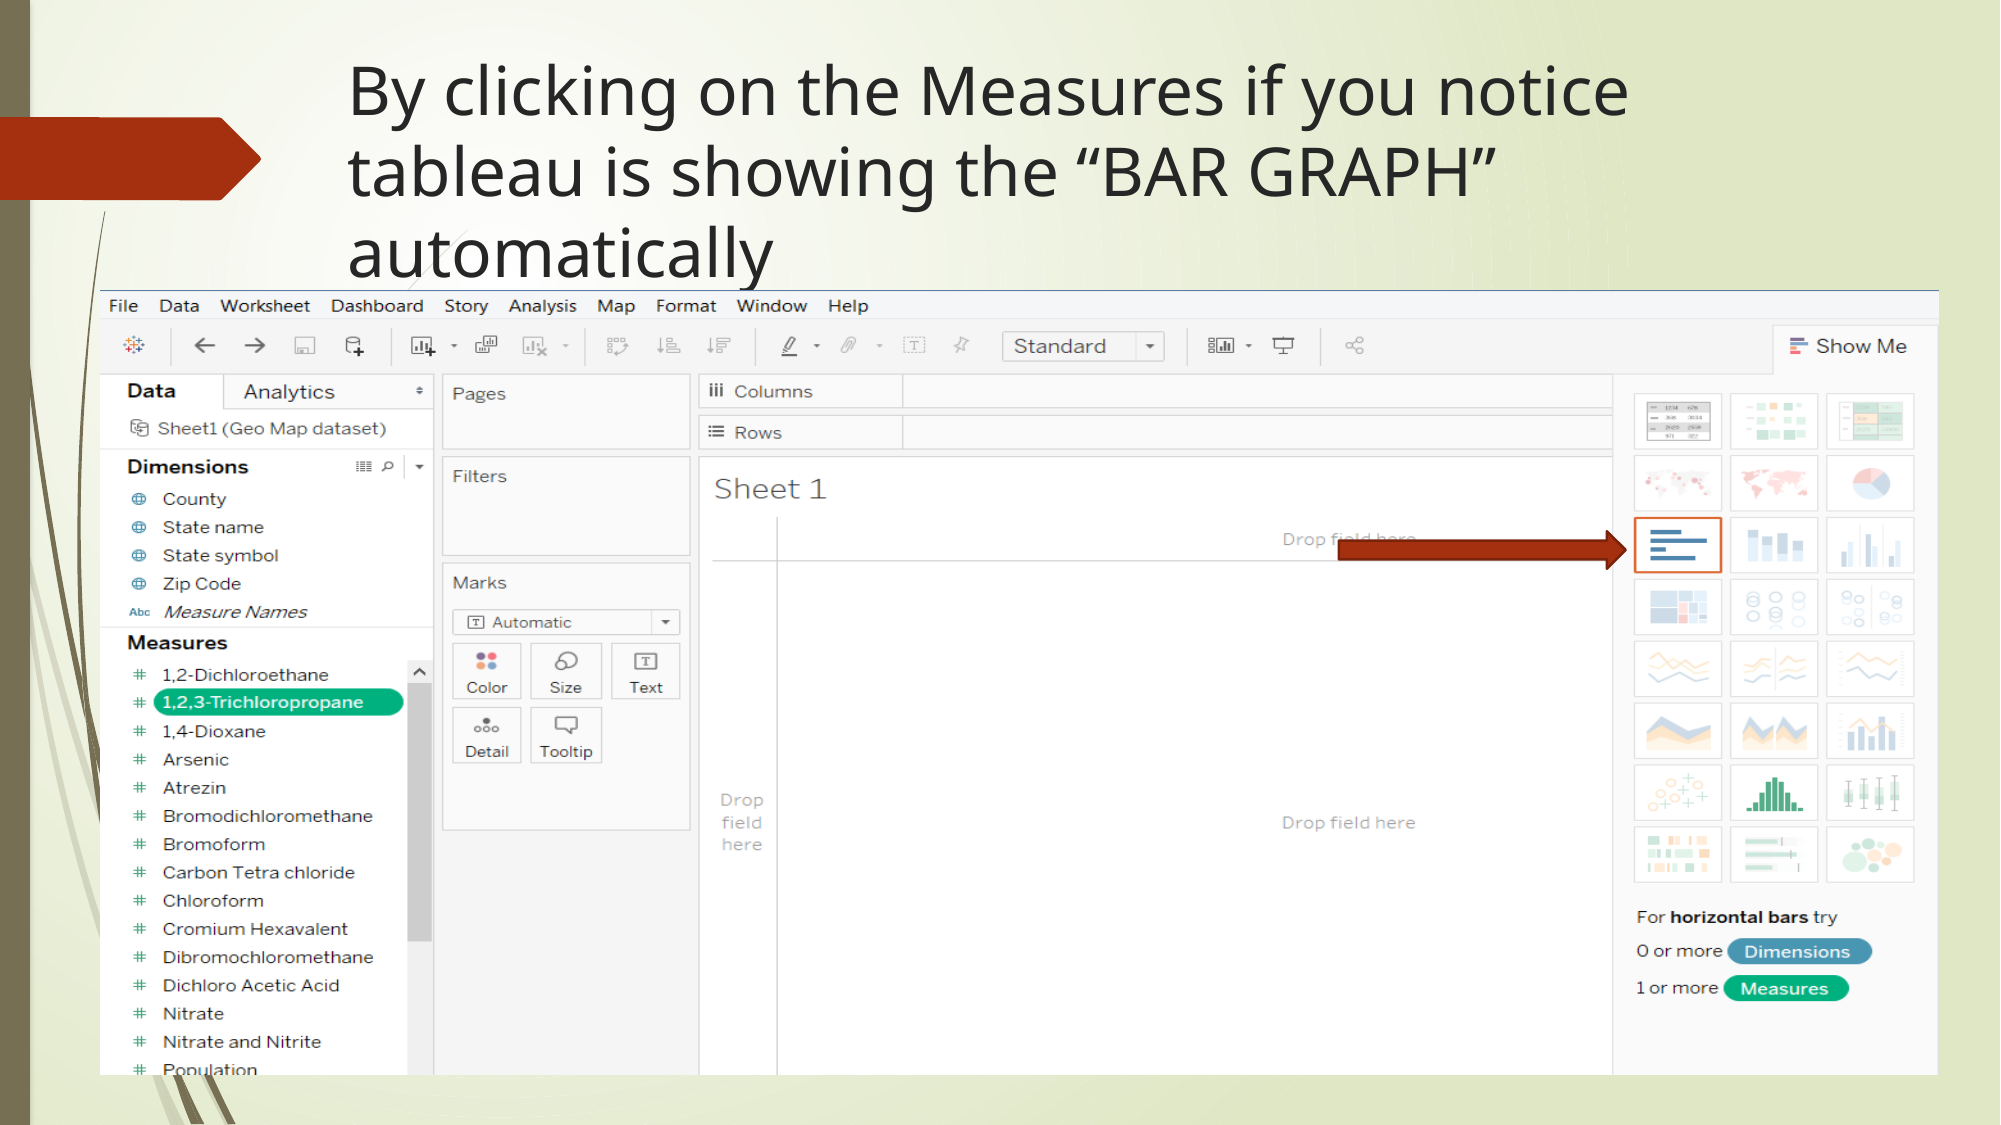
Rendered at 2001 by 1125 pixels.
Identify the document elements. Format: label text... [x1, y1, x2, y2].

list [100, 290, 1940, 1075]
title By clicking on the Measures if you notice tableau is showing the “BAR GRAPH” automatically [332, 40, 1795, 290]
